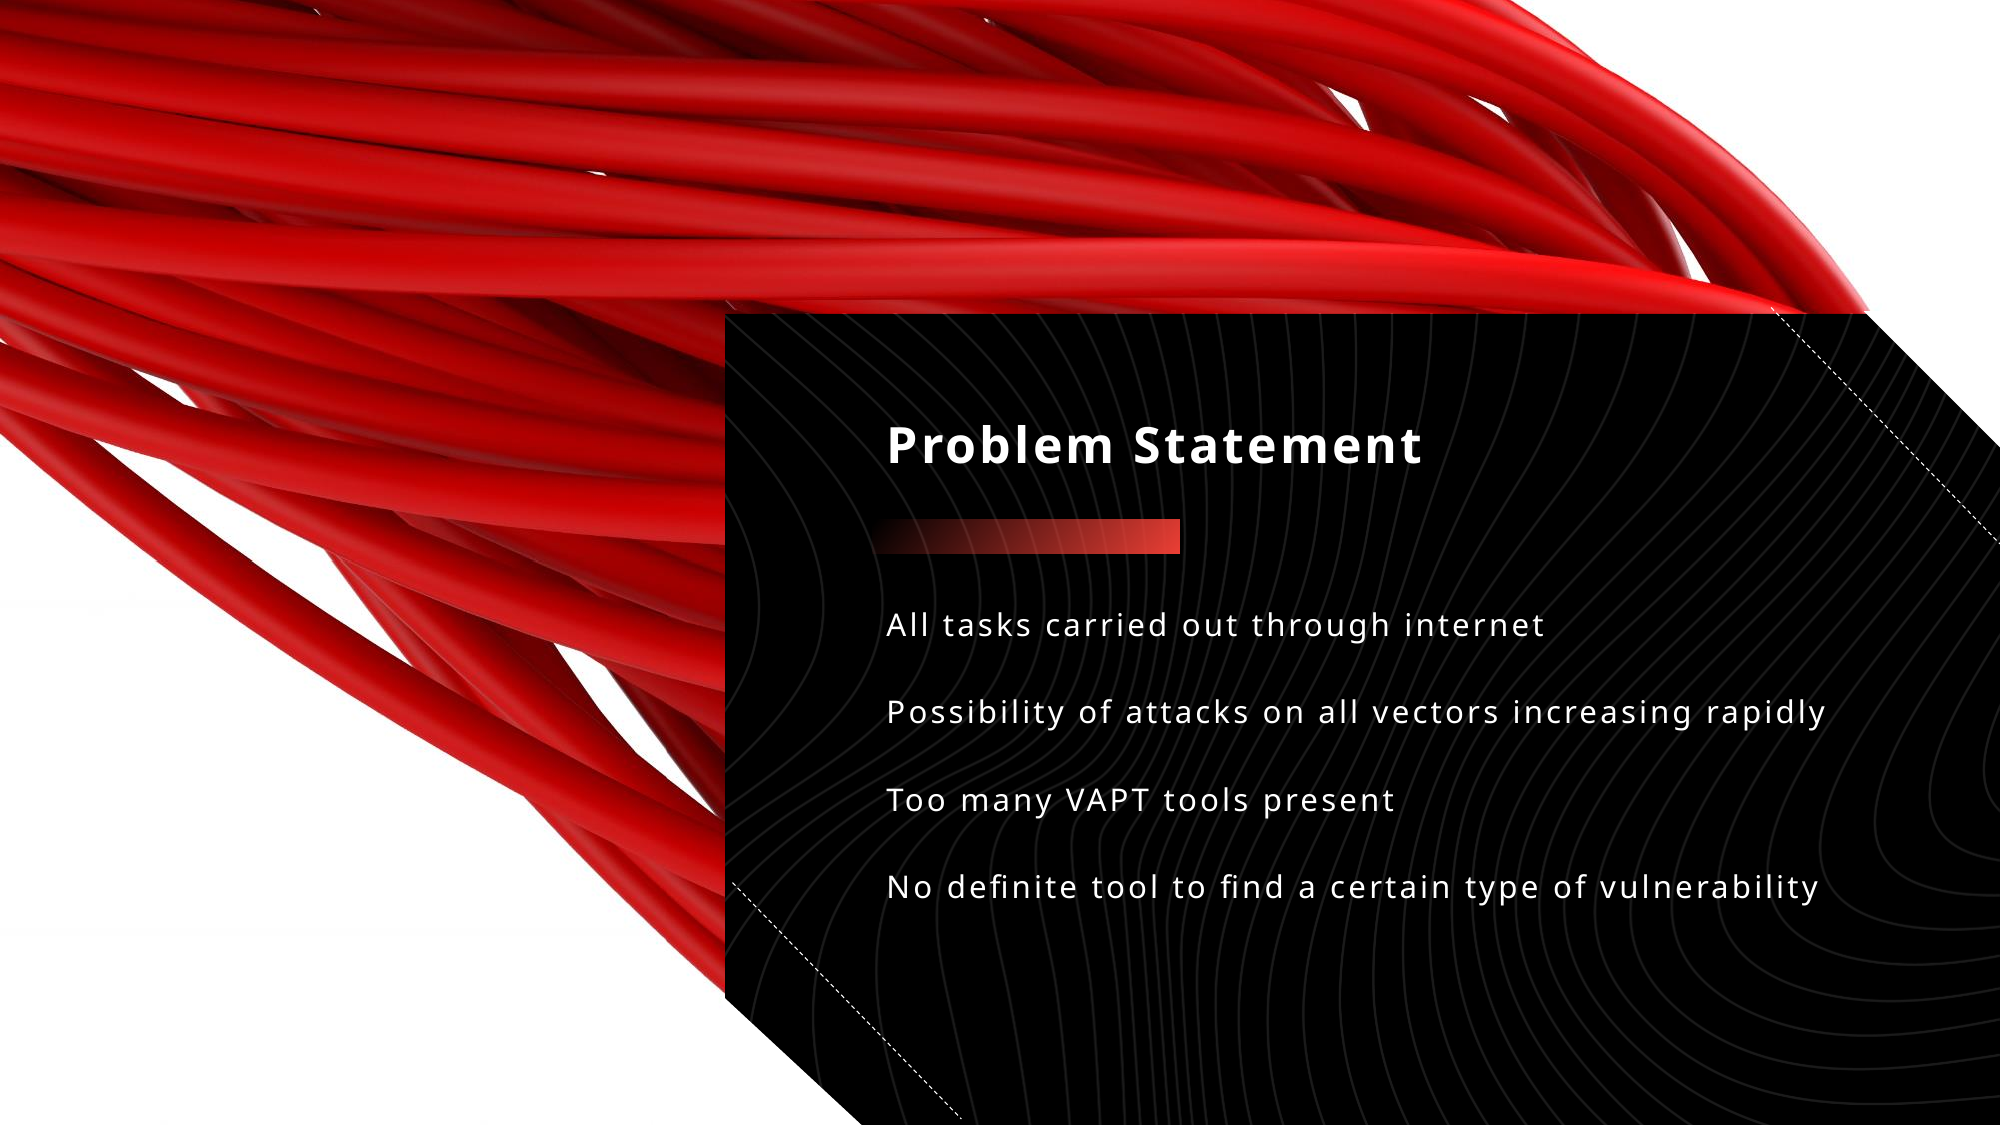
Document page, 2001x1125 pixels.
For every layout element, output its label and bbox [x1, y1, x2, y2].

text_box [732, 882, 962, 1119]
text_box [1771, 307, 2000, 544]
picture [0, 0, 2000, 1125]
